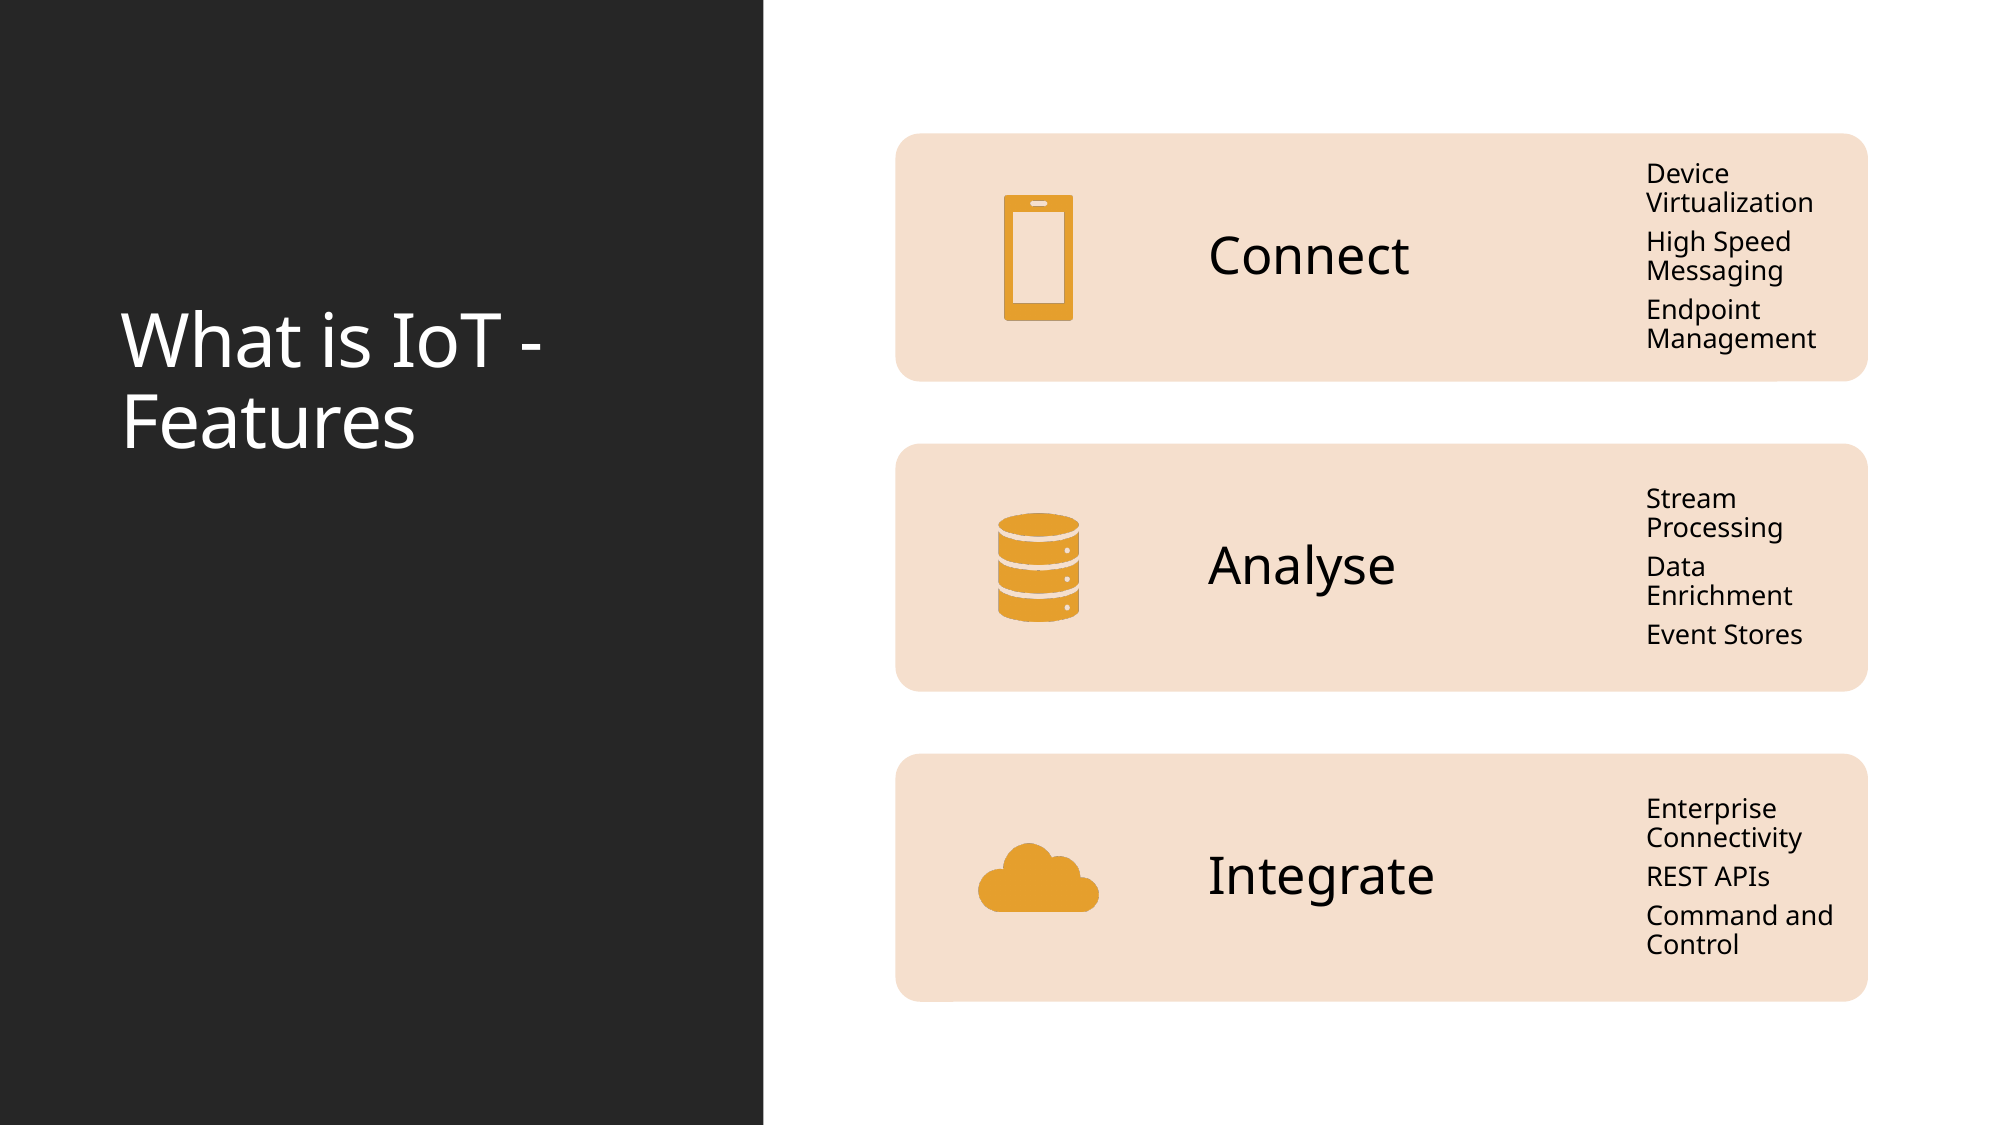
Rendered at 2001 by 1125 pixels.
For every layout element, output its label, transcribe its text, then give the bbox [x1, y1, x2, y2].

title What is IoT - Features [105, 128, 683, 473]
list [894, 132, 1869, 1003]
